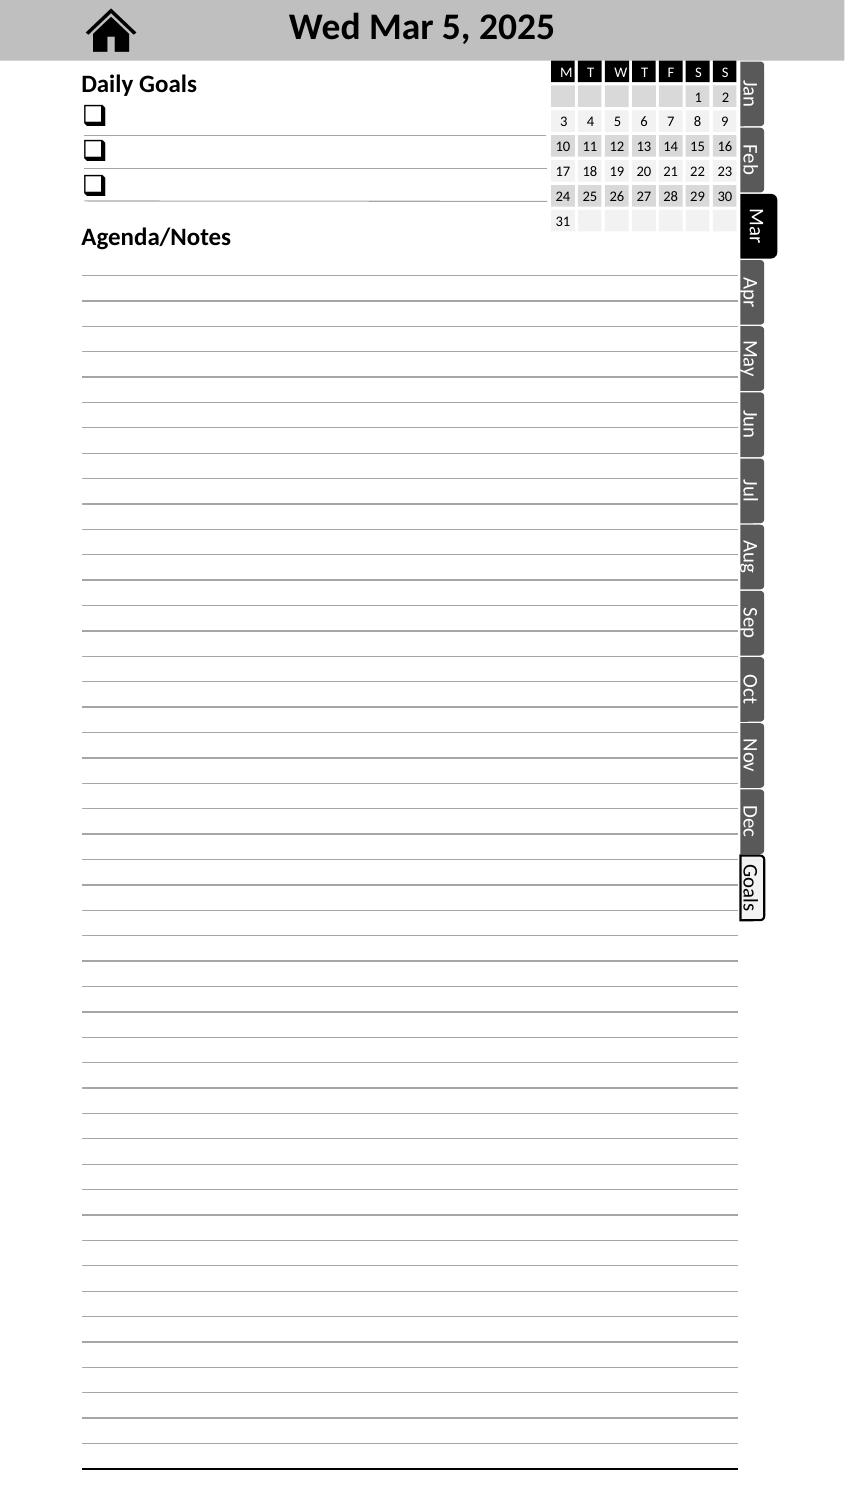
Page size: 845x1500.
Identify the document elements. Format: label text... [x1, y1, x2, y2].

picture [82, 1, 140, 59]
list Wed Mar 5, 2025 [190, 0, 655, 61]
